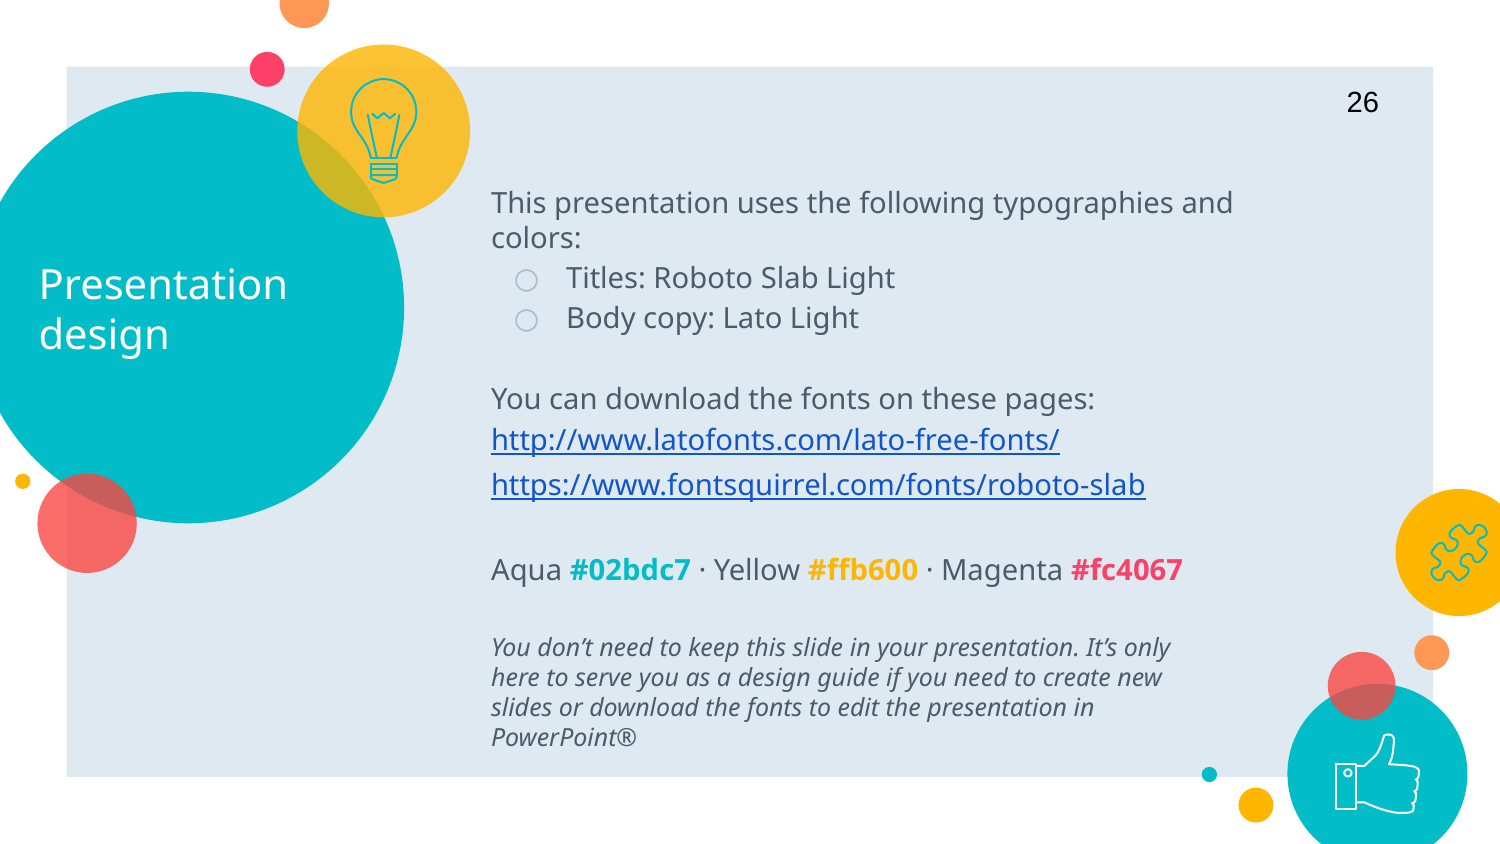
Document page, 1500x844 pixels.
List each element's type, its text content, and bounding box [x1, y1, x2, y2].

list This presentation uses the following typographies and colors: Titles: Roboto Slab Light Body copy: Lato Light You can download the fonts on these pages: http://www.latofonts.com/lato-free-fonts/ https://www.fontsquirrel.com/fonts/roboto-slab Aqua #02bdc7 · Yellow #ffb600 · Magenta #fc4067 [476, 169, 1345, 706]
title Presentation design [23, 91, 375, 524]
slide_number 26 [1331, 68, 1422, 134]
text_box You don’t need to keep this slide in your presentation. It’s only here to serve you as a design guide if you need to create new slides or download the fonts to edit the presentation in PowerPoint® [475, 616, 1213, 705]
